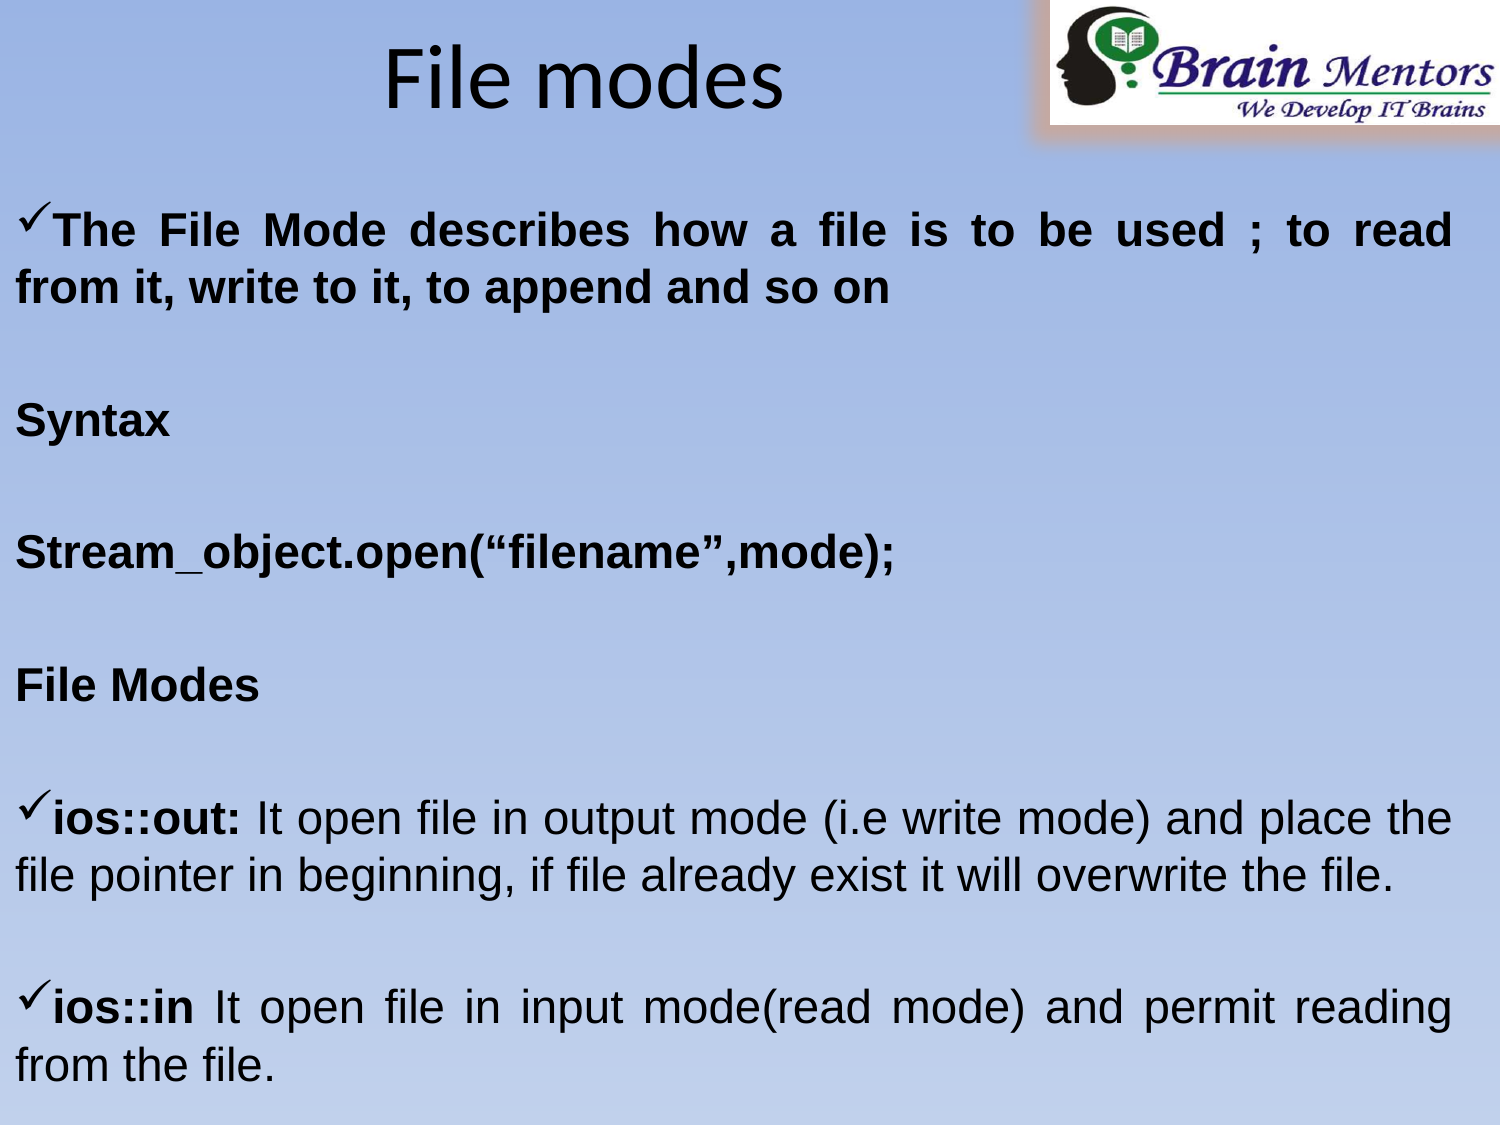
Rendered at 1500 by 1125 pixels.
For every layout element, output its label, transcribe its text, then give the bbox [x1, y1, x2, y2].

picture [1049, 0, 1500, 126]
title File modes [0, 0, 1020, 125]
subtitle The File Mode describes how a file is to be used ; to read from it, write to it, to append and so on Syntax Stream_object.open(“filename”,mode); File Modes ios::out: It open file in output mode (i.e write mode) and place the file pointer in beginning, if file already exist it will overwrite the file. ios::in It open file in input mode(read mode) and permit reading from the file. [0, 125, 1471, 1125]
